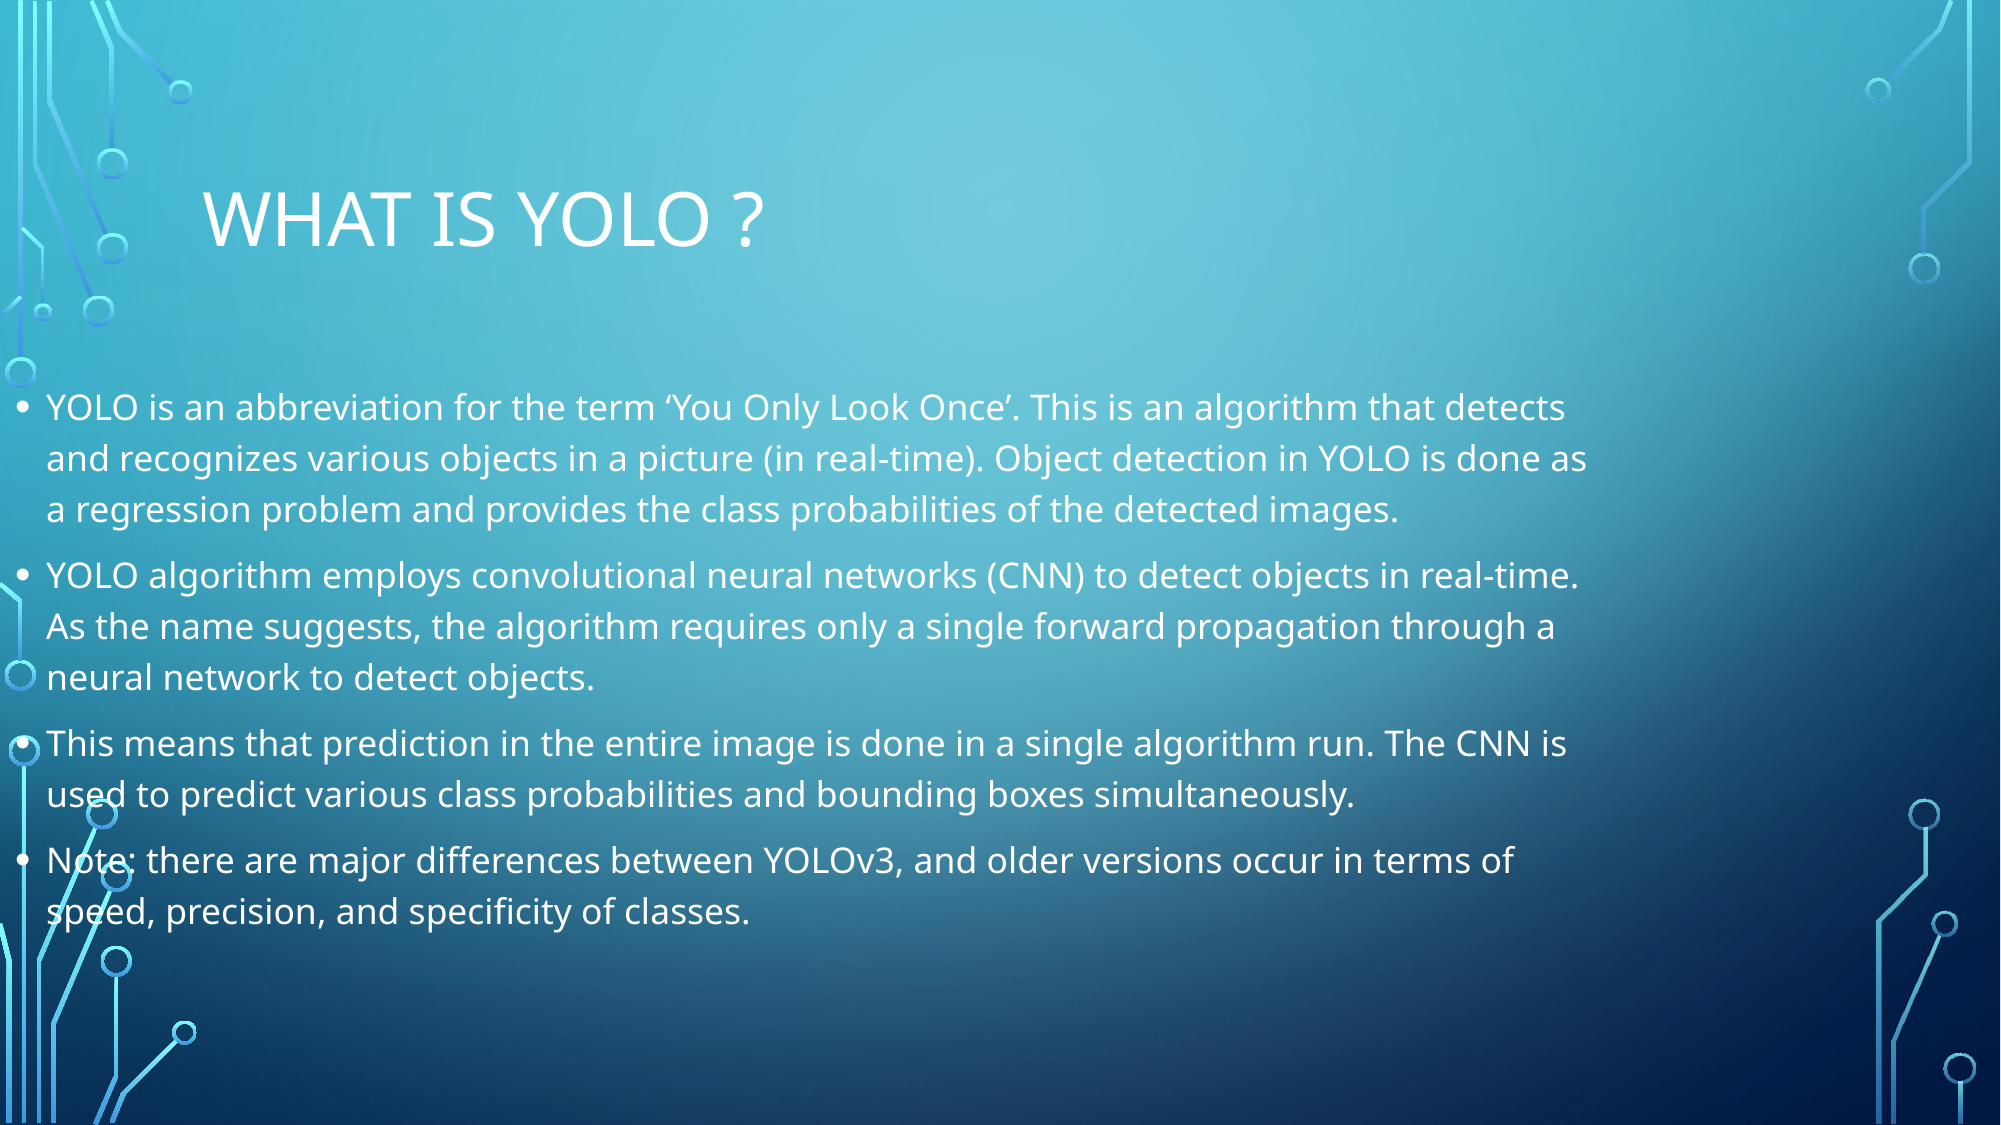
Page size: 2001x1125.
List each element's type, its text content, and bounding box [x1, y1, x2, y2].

title What is yolo ? [187, 101, 1813, 344]
list YOLO is an abbreviation for the term ‘You Only Look Once’. This is an algorithm that detects and recognizes various objects in a picture (in real-time). Object detection in YOLO is done as a regression problem and provides the class probabilities of the detected images. YOLO algorithm employs convolutional neural networks (CNN) to detect objects in real-time. As the name suggests, the algorithm requires only a single forward propagation through a neural network to detect objects. This means that prediction in the entire image is done in a single algorithm run. The CNN is used to predict various class probabilities and bounding boxes simultaneously. Note: there are major differences between YOLOv3, and older versions occur in terms of speed, precision, and specificity of classes. [0, 369, 1625, 950]
